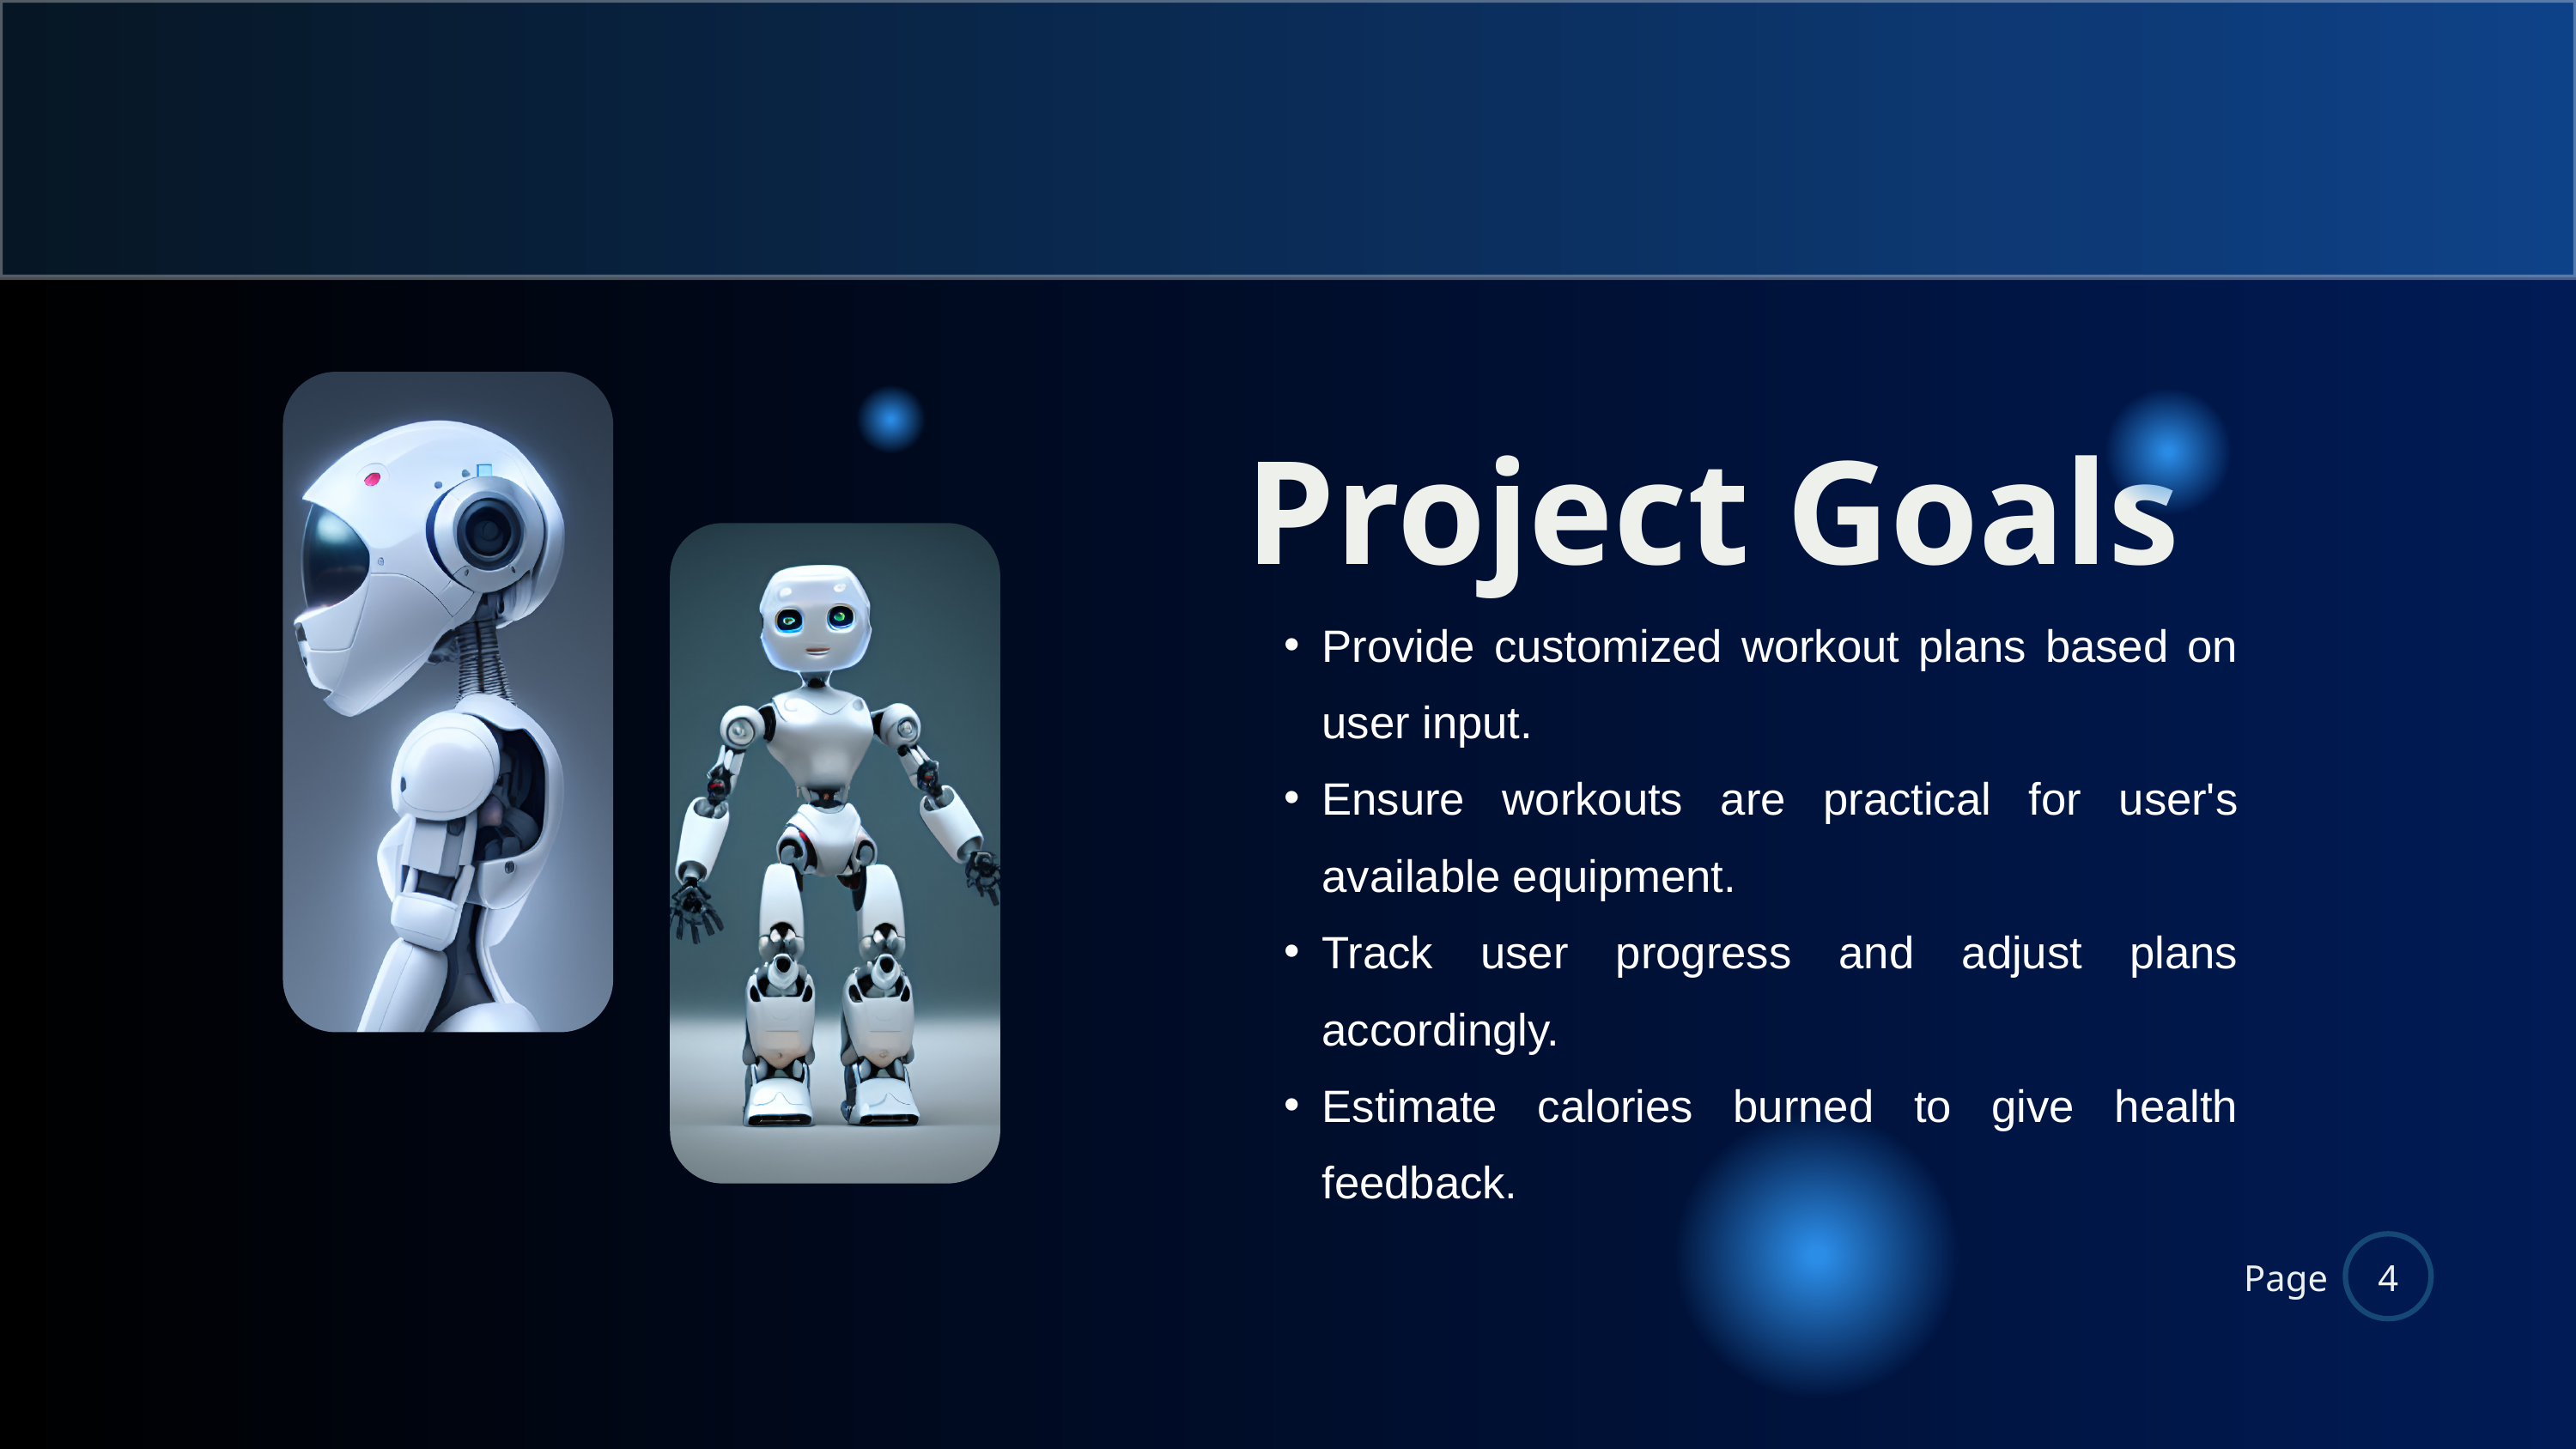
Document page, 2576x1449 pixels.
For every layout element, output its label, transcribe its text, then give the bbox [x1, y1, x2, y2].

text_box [669, 523, 1001, 1184]
text_box [2098, 381, 2239, 522]
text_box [2345, 1234, 2432, 1319]
text_box [853, 381, 929, 458]
text_box Page [2148, 1237, 2328, 1299]
text_box [1659, 1097, 1974, 1413]
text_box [283, 371, 614, 1033]
text_box Project Goals [1245, 440, 2239, 594]
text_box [0, 0, 2576, 278]
text_box Provide customized workout plans based on user input. Ensure workouts are practical for user's available equipment. Track user progress and adjust plans accordingly. Estimate calories burned to give health feedback. [1245, 594, 2239, 1285]
